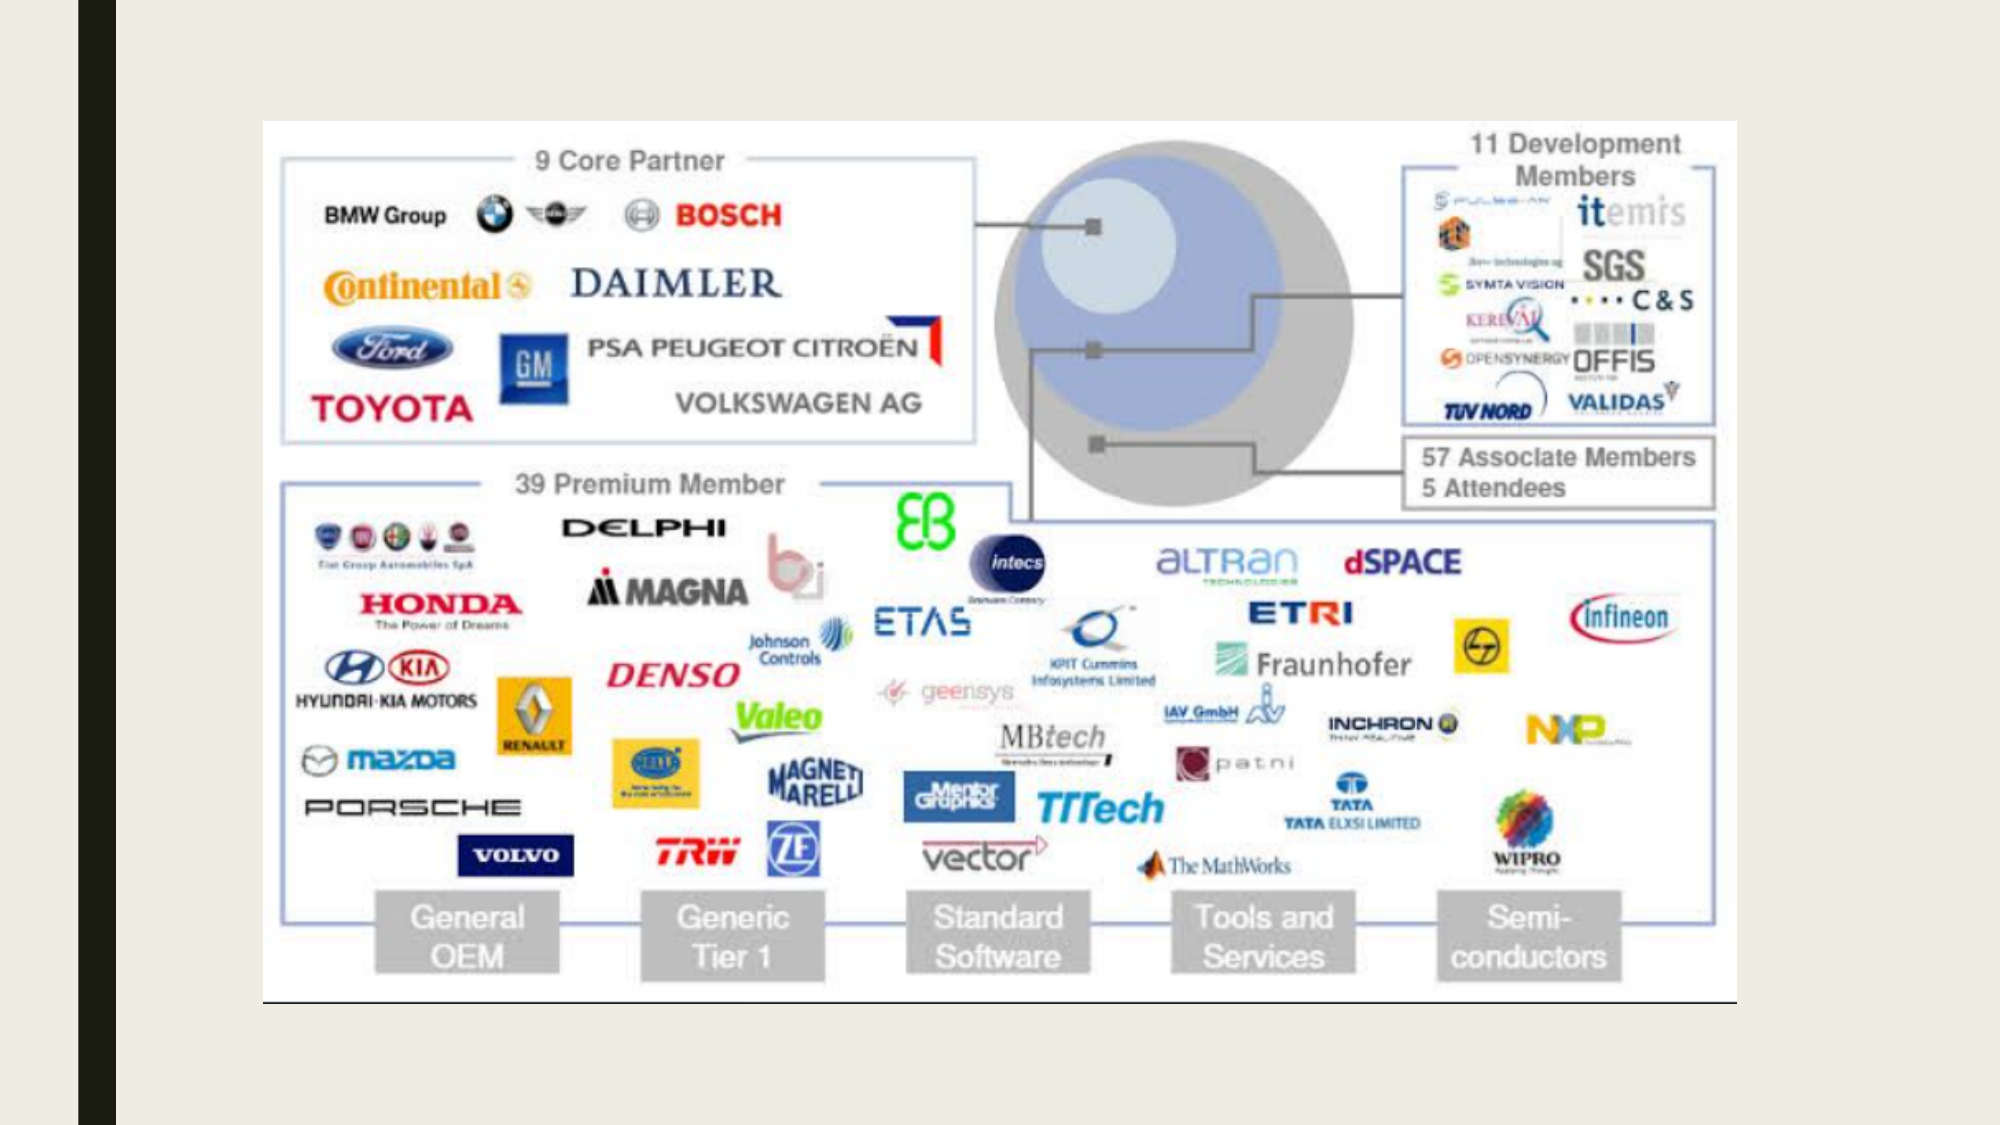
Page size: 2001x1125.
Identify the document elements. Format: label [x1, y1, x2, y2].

picture [263, 121, 1737, 1004]
